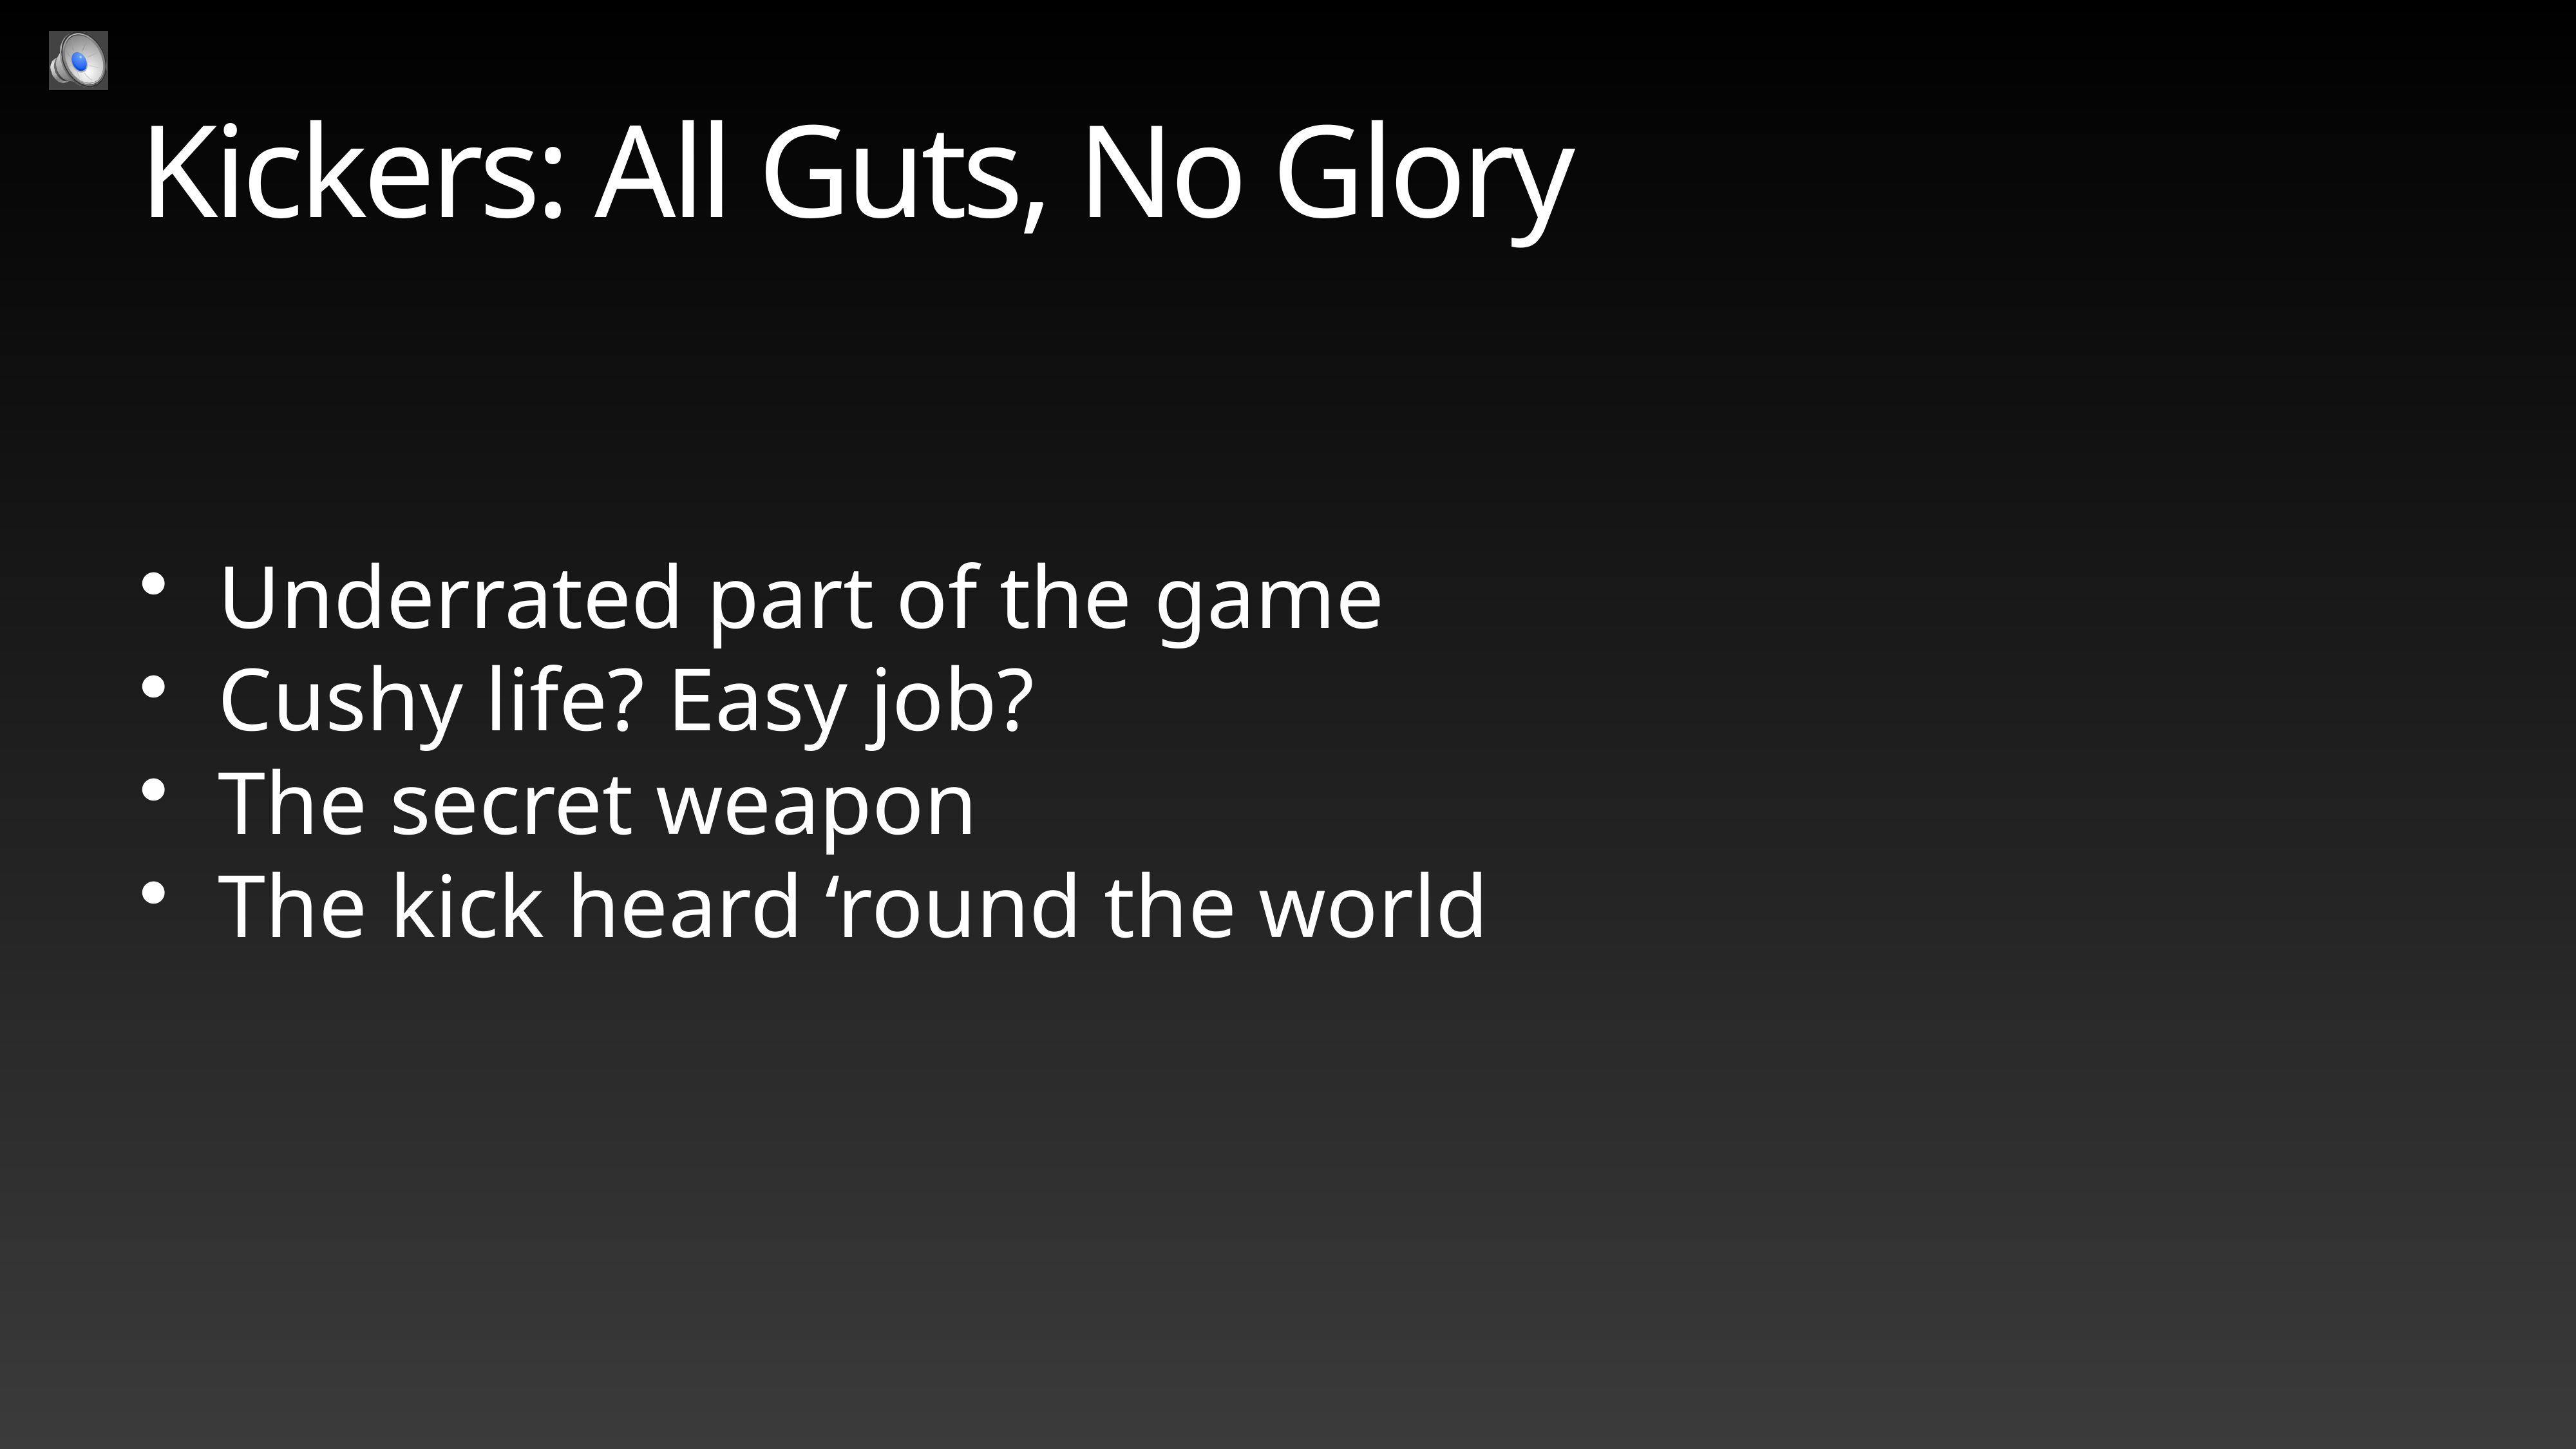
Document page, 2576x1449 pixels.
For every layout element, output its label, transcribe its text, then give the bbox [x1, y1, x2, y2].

list Underrated part of the game Cushy life? Easy job? The secret weapon The kick heard ‘round the world [133, 536, 2443, 1004]
picture [48, 30, 109, 91]
title Kickers: All Guts, No Glory [133, 85, 2443, 251]
